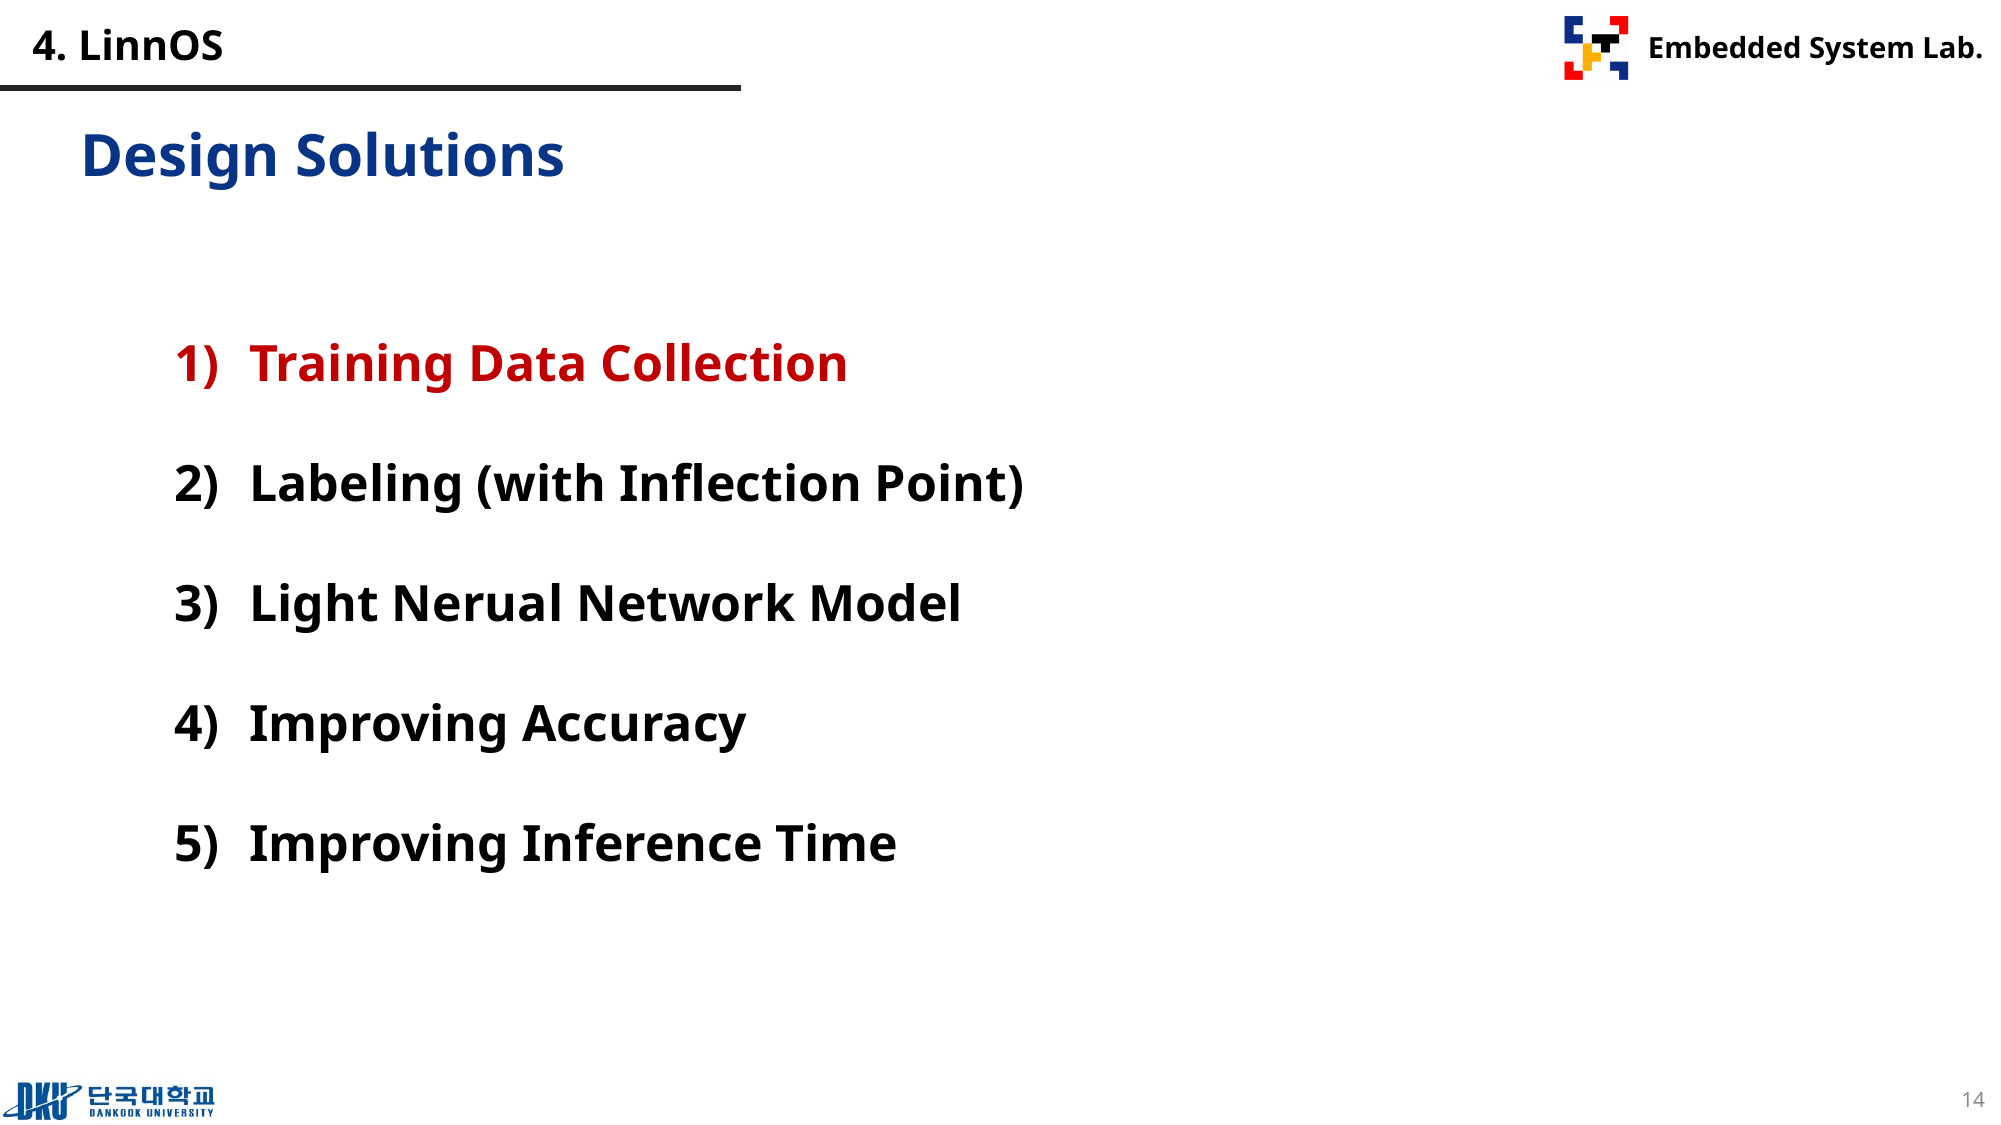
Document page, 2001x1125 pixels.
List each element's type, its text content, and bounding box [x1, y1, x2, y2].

picture [0, 1076, 217, 1125]
picture [1563, 15, 1629, 81]
text_box Training Data Collection Labeling (with Inflection Point) Light Nerual Network Model Improving Accuracy Improving Inference Time [159, 323, 1160, 879]
title 4. LinnOS [17, 17, 1474, 78]
text_box Design Solutions [66, 110, 1934, 256]
slide_number 14 [1550, 1076, 2000, 1125]
